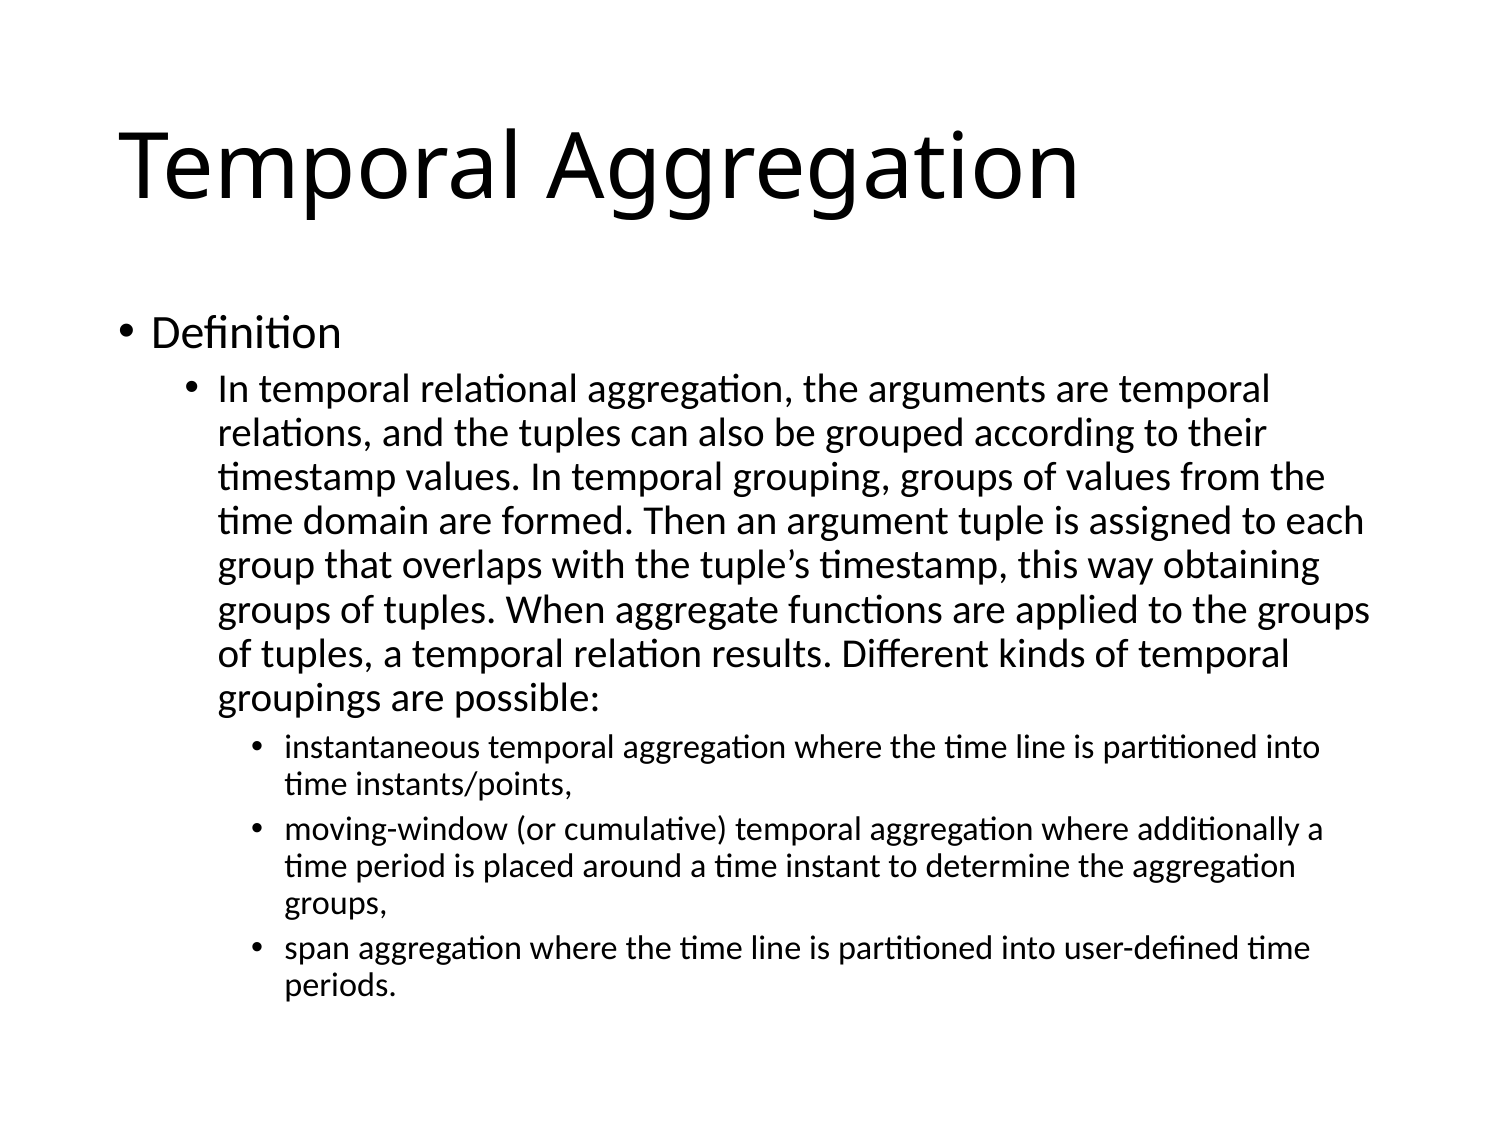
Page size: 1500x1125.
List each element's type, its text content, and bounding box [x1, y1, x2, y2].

title Temporal Aggregation [103, 59, 1397, 278]
list Definition In temporal relational aggregation, the arguments are temporal relations, and the tuples can also be grouped according to their timestamp values. In temporal grouping, groups of values from the time domain are formed. Then an argument tuple is assigned to each group that overlaps with the tuple’s timestamp, this way obtaining groups of tuples. When aggregate functions are applied to the groups of tuples, a temporal relation results. Different kinds of temporal groupings are possible: instantaneous temporal aggregation where the time line is partitioned into time instants/points, moving-window (or cumulative) temporal aggregation where additionally a time period is placed around a time instant to determine the aggregation groups, span aggregation where the time line is partitioned into user-defined time periods. [103, 299, 1397, 1014]
